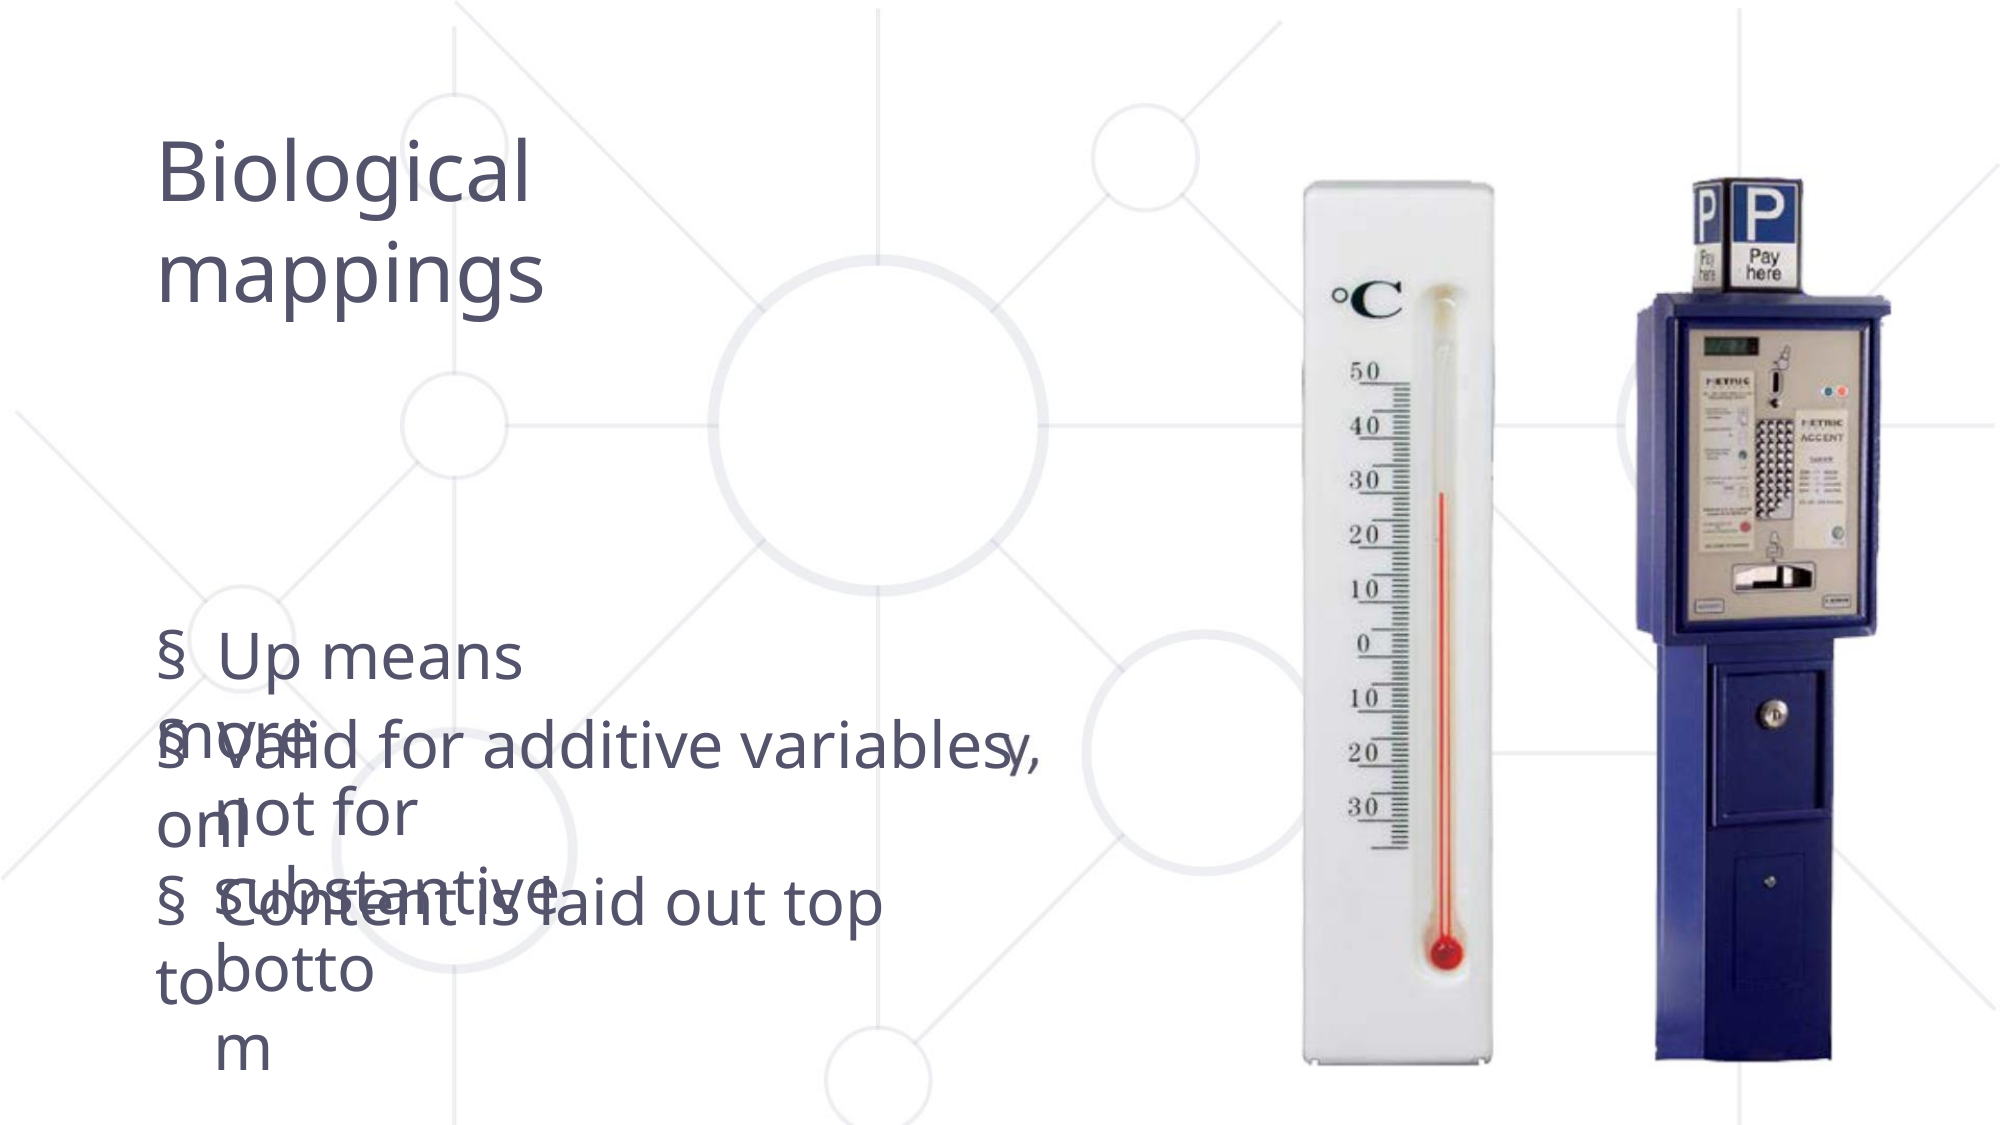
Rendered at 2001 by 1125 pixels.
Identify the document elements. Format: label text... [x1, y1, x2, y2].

text_box [0, 0, 2000, 1125]
text_box not for substantive [213, 769, 732, 859]
text_box § Content is laid out top to [155, 859, 890, 1018]
text_box § Up means more [155, 613, 656, 702]
text_box § Valid for additive variables onl [155, 702, 1027, 861]
text_box Biological mappings [155, 116, 870, 320]
text_box bottom [213, 925, 436, 1084]
